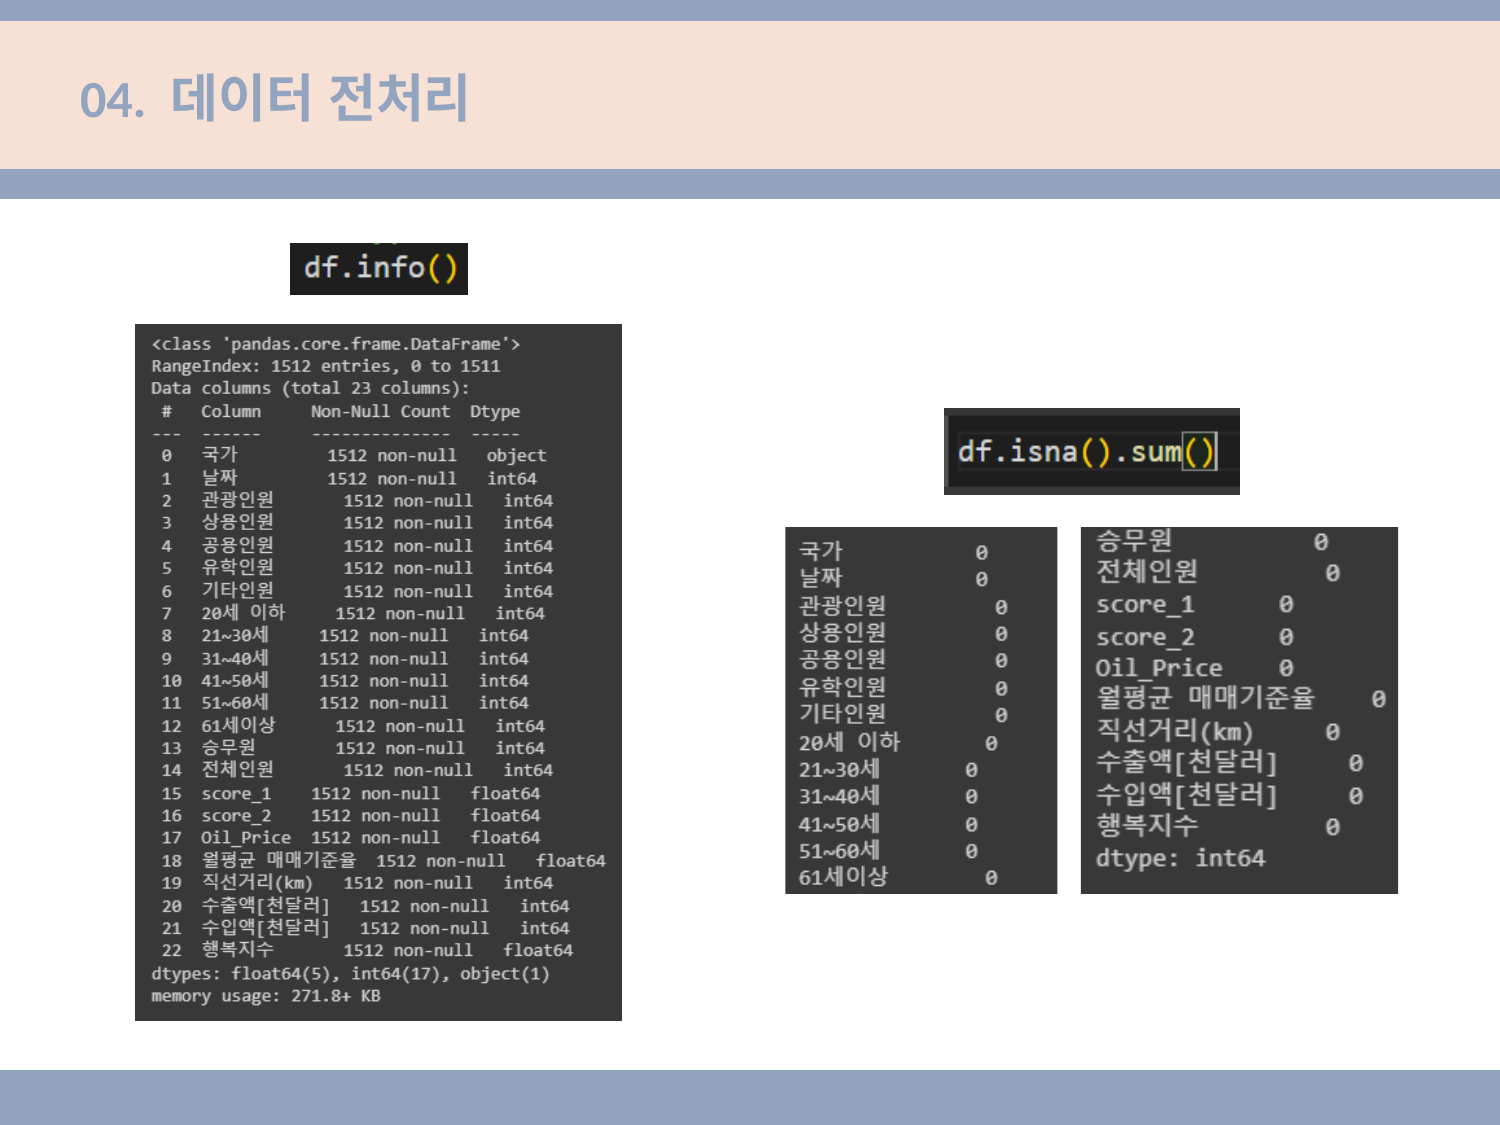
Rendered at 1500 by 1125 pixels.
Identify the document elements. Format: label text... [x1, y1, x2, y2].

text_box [785, 408, 1399, 894]
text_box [135, 243, 623, 1021]
title 04. 데이터 전처리 [64, 30, 1322, 162]
picture [0, 0, 1500, 1125]
